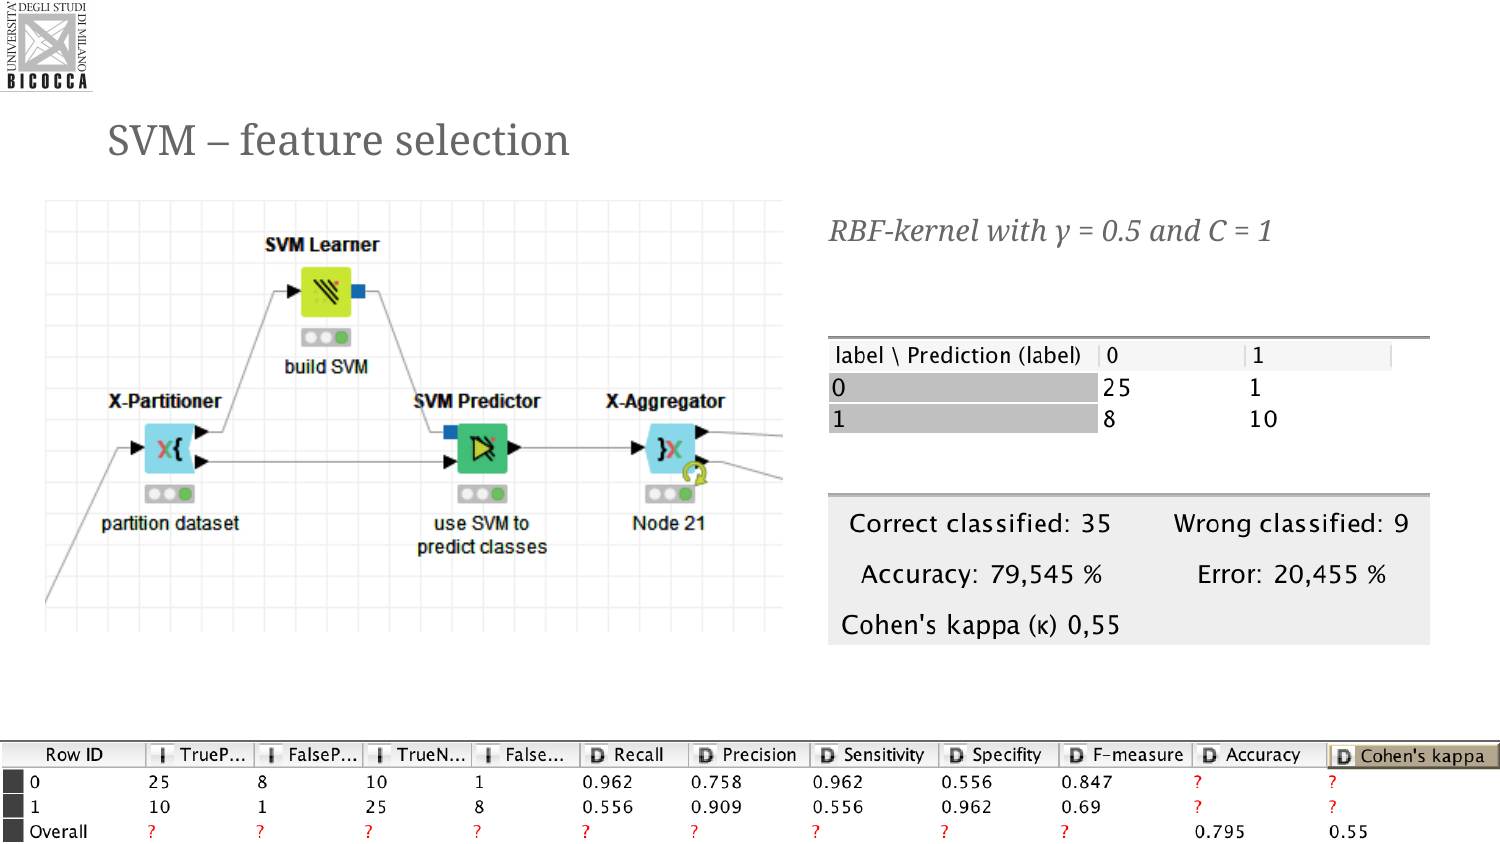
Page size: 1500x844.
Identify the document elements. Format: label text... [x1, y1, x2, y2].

picture [828, 336, 1431, 645]
picture [0, 0, 93, 92]
picture [44, 200, 783, 633]
picture [0, 740, 1500, 844]
text_box SVM – feature selection [92, 91, 829, 739]
text_box RBF-kernel with γ = 0.5 and C = 1 [813, 169, 1445, 255]
